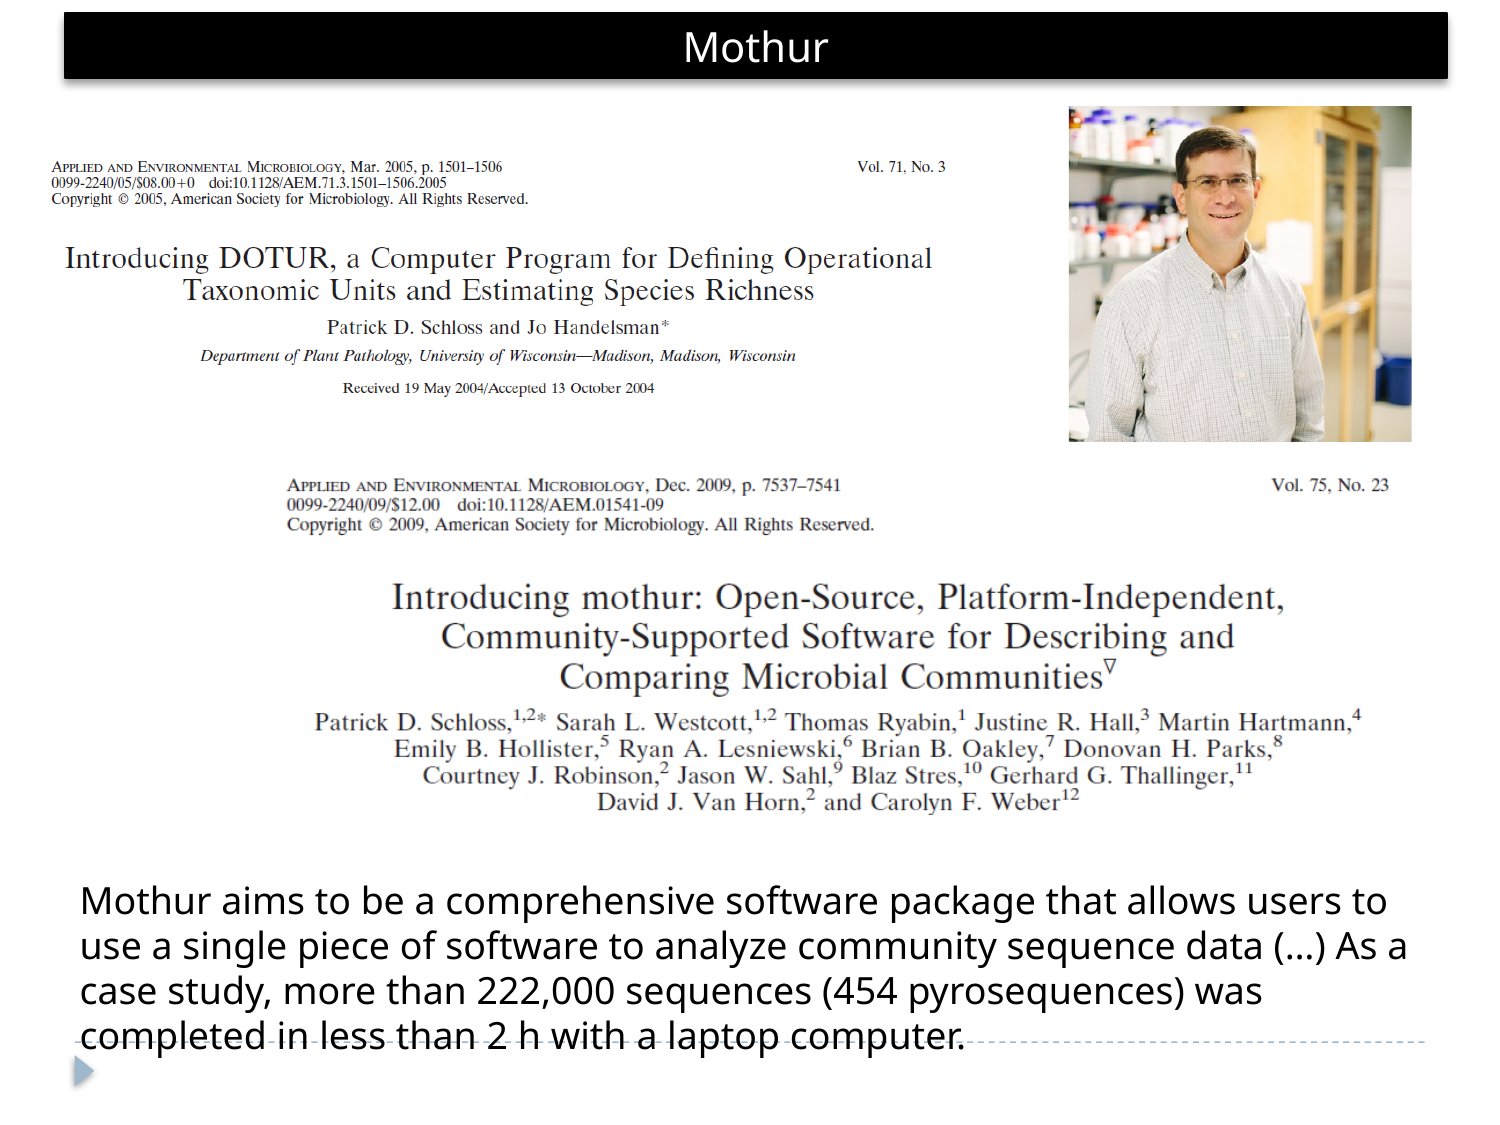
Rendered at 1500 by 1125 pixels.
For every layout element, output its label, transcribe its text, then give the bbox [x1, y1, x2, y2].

picture [29, 125, 999, 402]
text_box Mothur aims to be a comprehensive software package that allows users to use a single piece of software to analyze community sequence data (…) As a case study, more than 222,000 sequences (454 pyrosequences) was completed in less than 2 h with a laptop computer. [64, 869, 1436, 1065]
picture [1068, 106, 1412, 442]
picture [253, 445, 1436, 816]
text_box Mothur [64, 12, 1448, 79]
